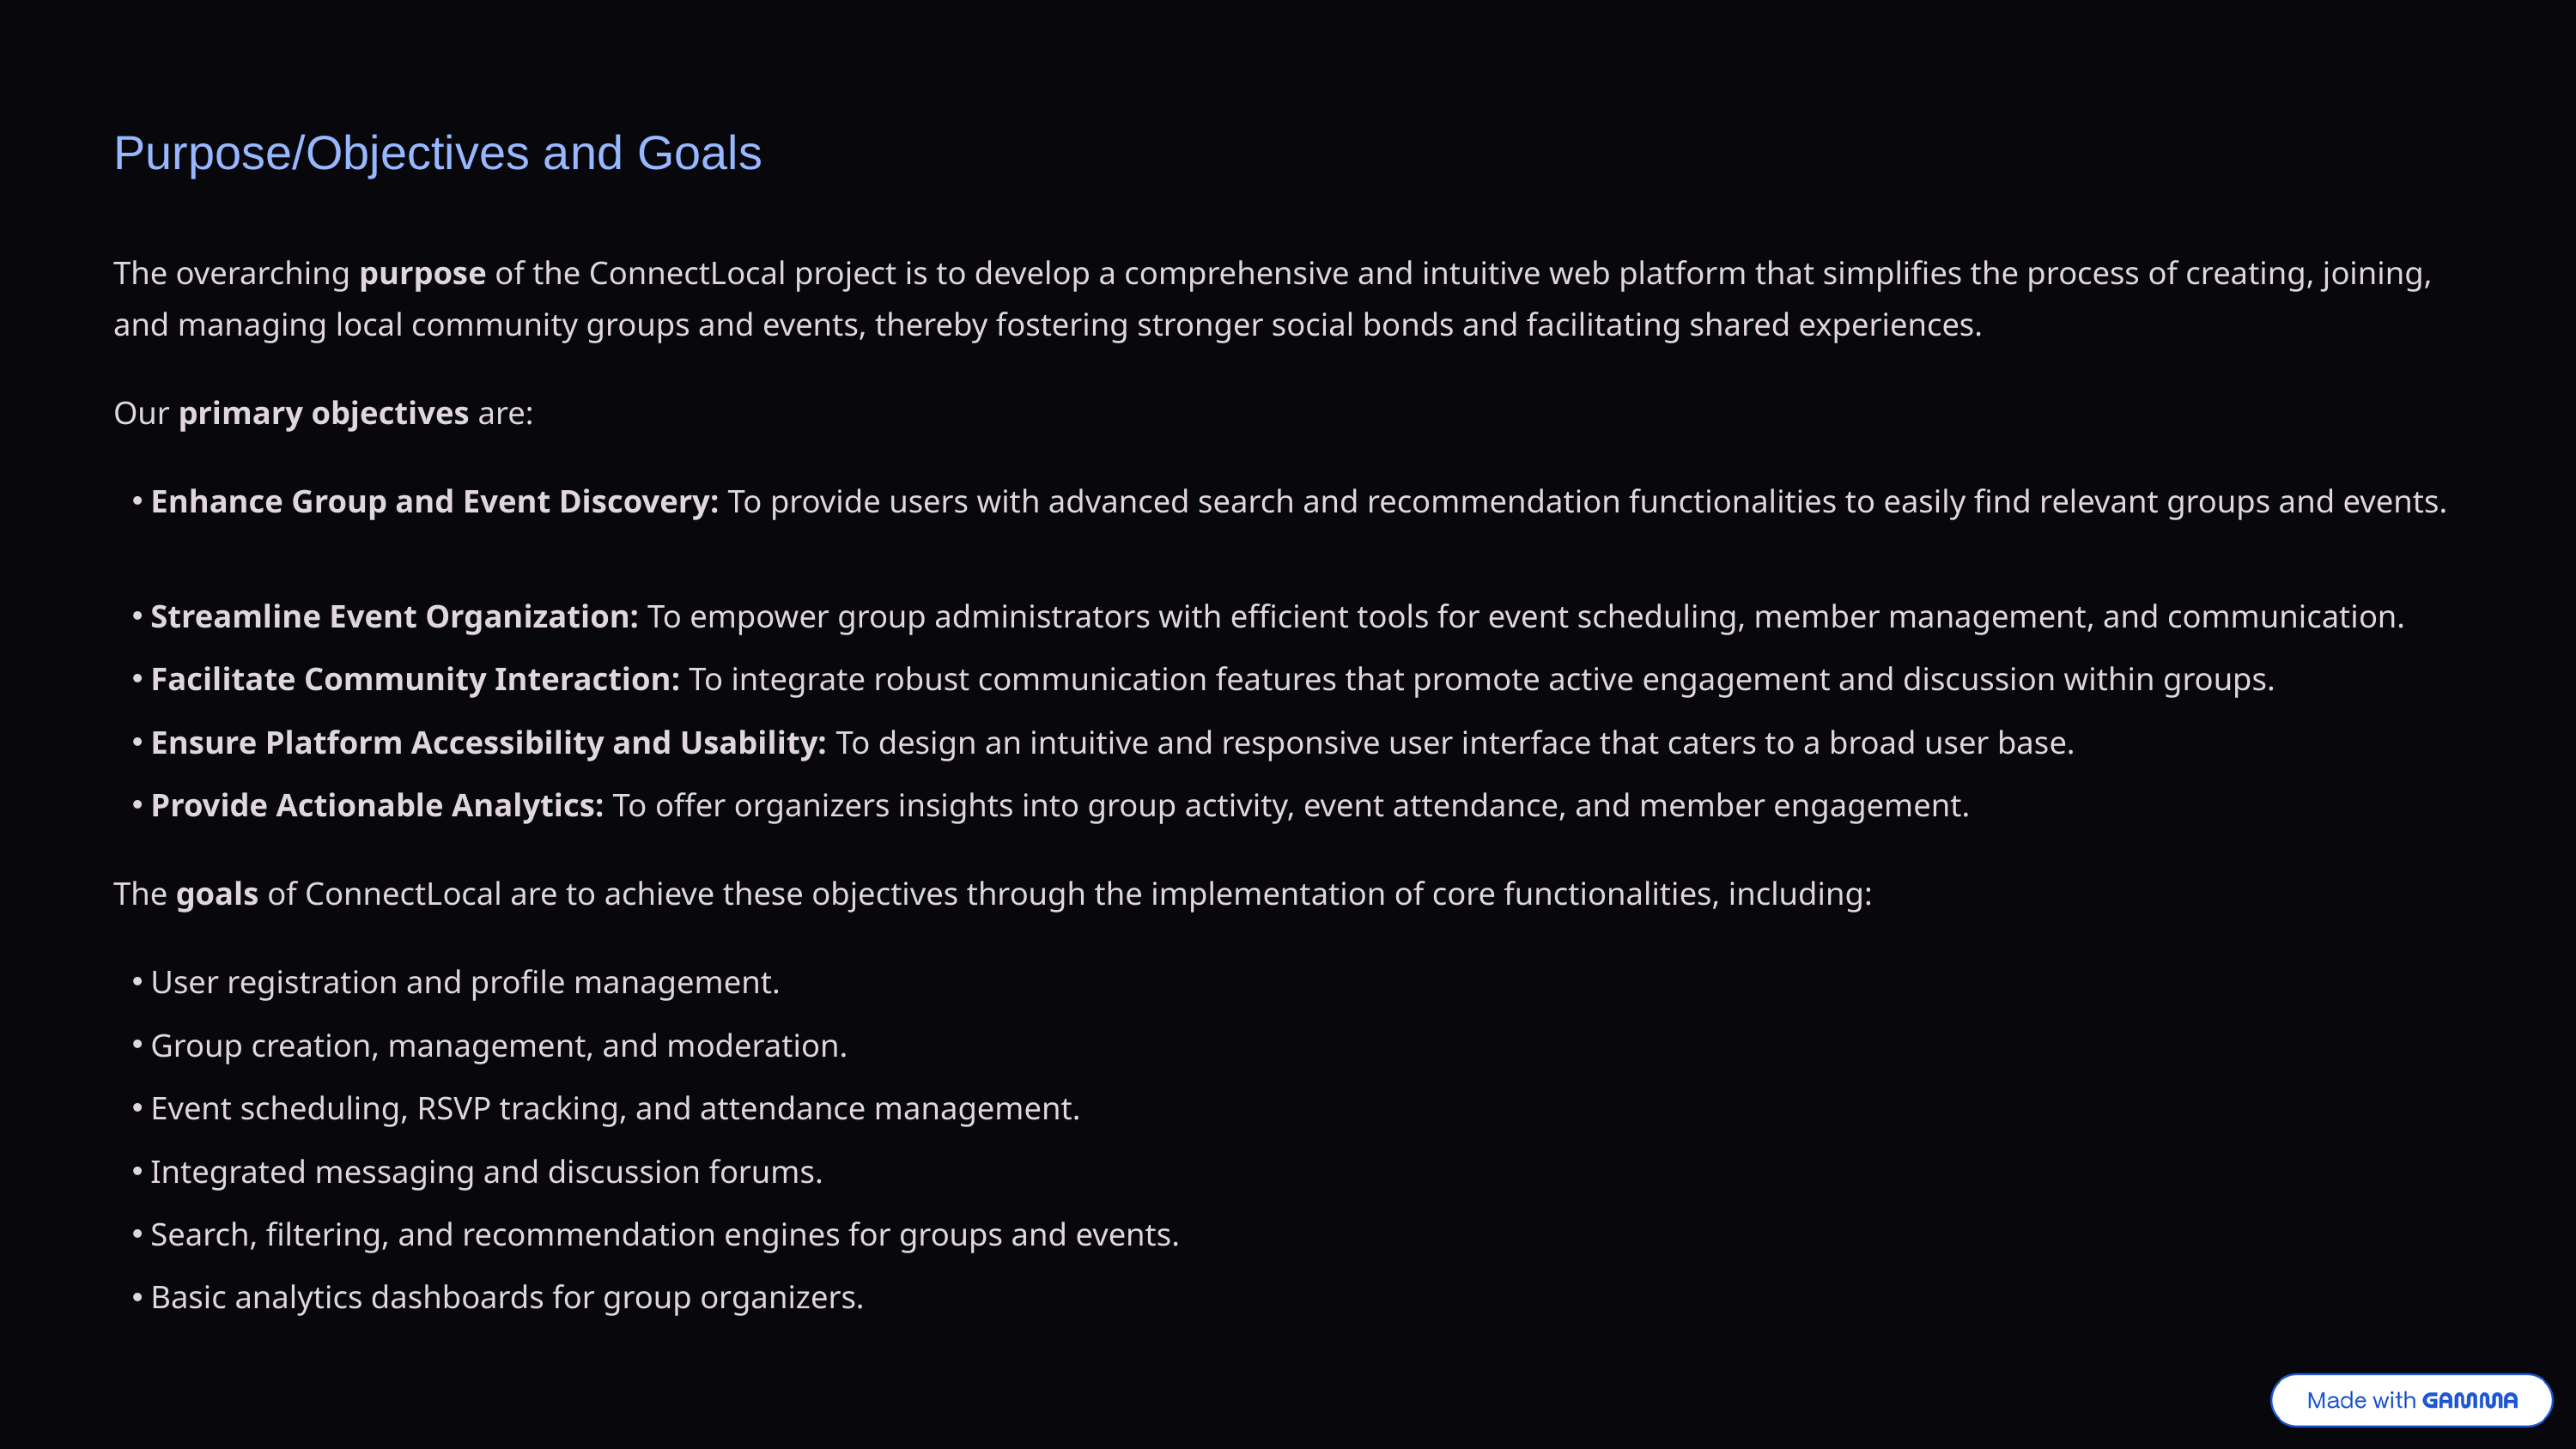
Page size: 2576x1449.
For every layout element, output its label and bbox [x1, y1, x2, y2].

text_box [0, 0, 2576, 1449]
text_box [2260, 1363, 2565, 1437]
